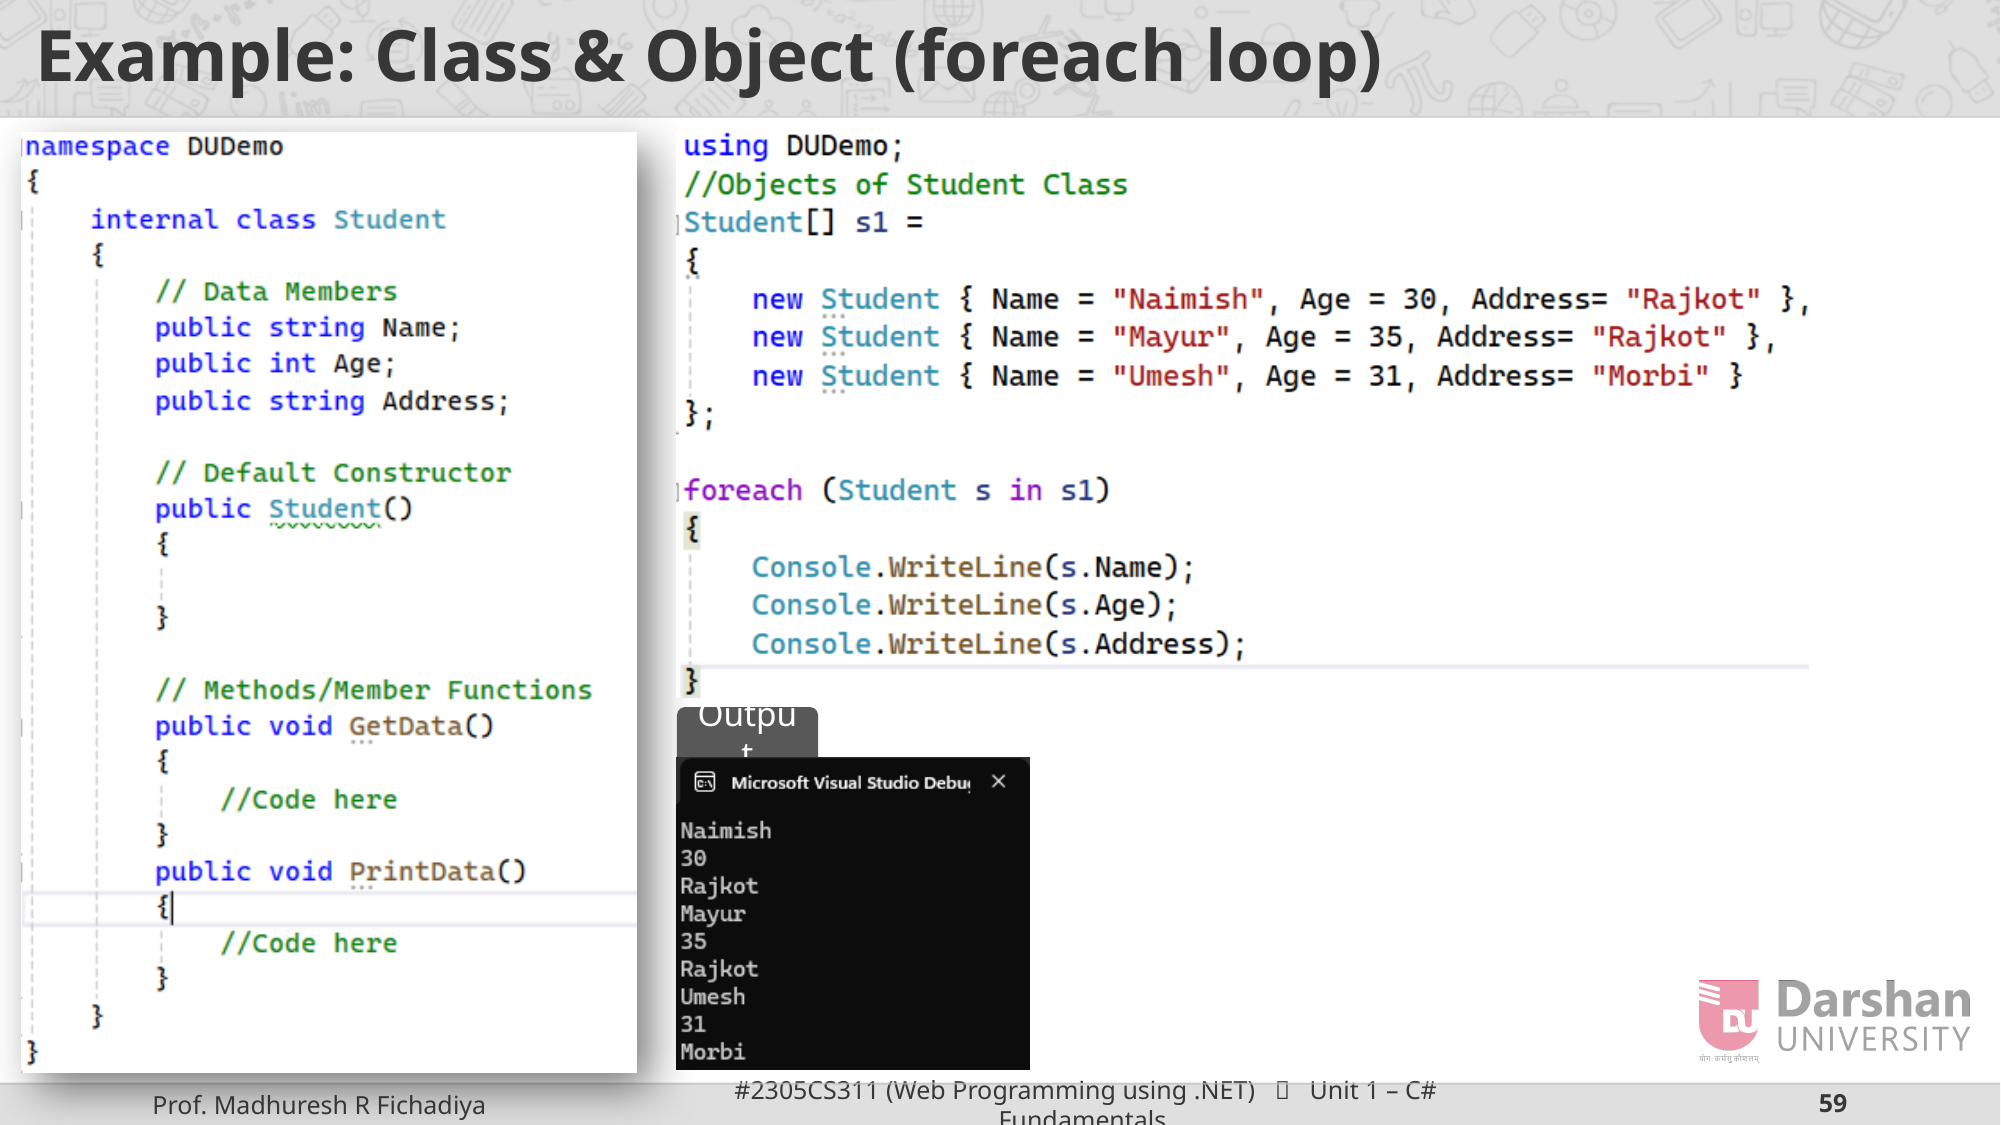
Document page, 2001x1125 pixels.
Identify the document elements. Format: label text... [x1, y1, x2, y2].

picture [21, 132, 637, 1073]
picture [676, 757, 1030, 1070]
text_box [1699, 980, 1970, 1063]
title Example: Class & Object (foreach loop) [0, 0, 2000, 117]
text_box Output [675, 704, 820, 759]
picture [676, 132, 1809, 698]
